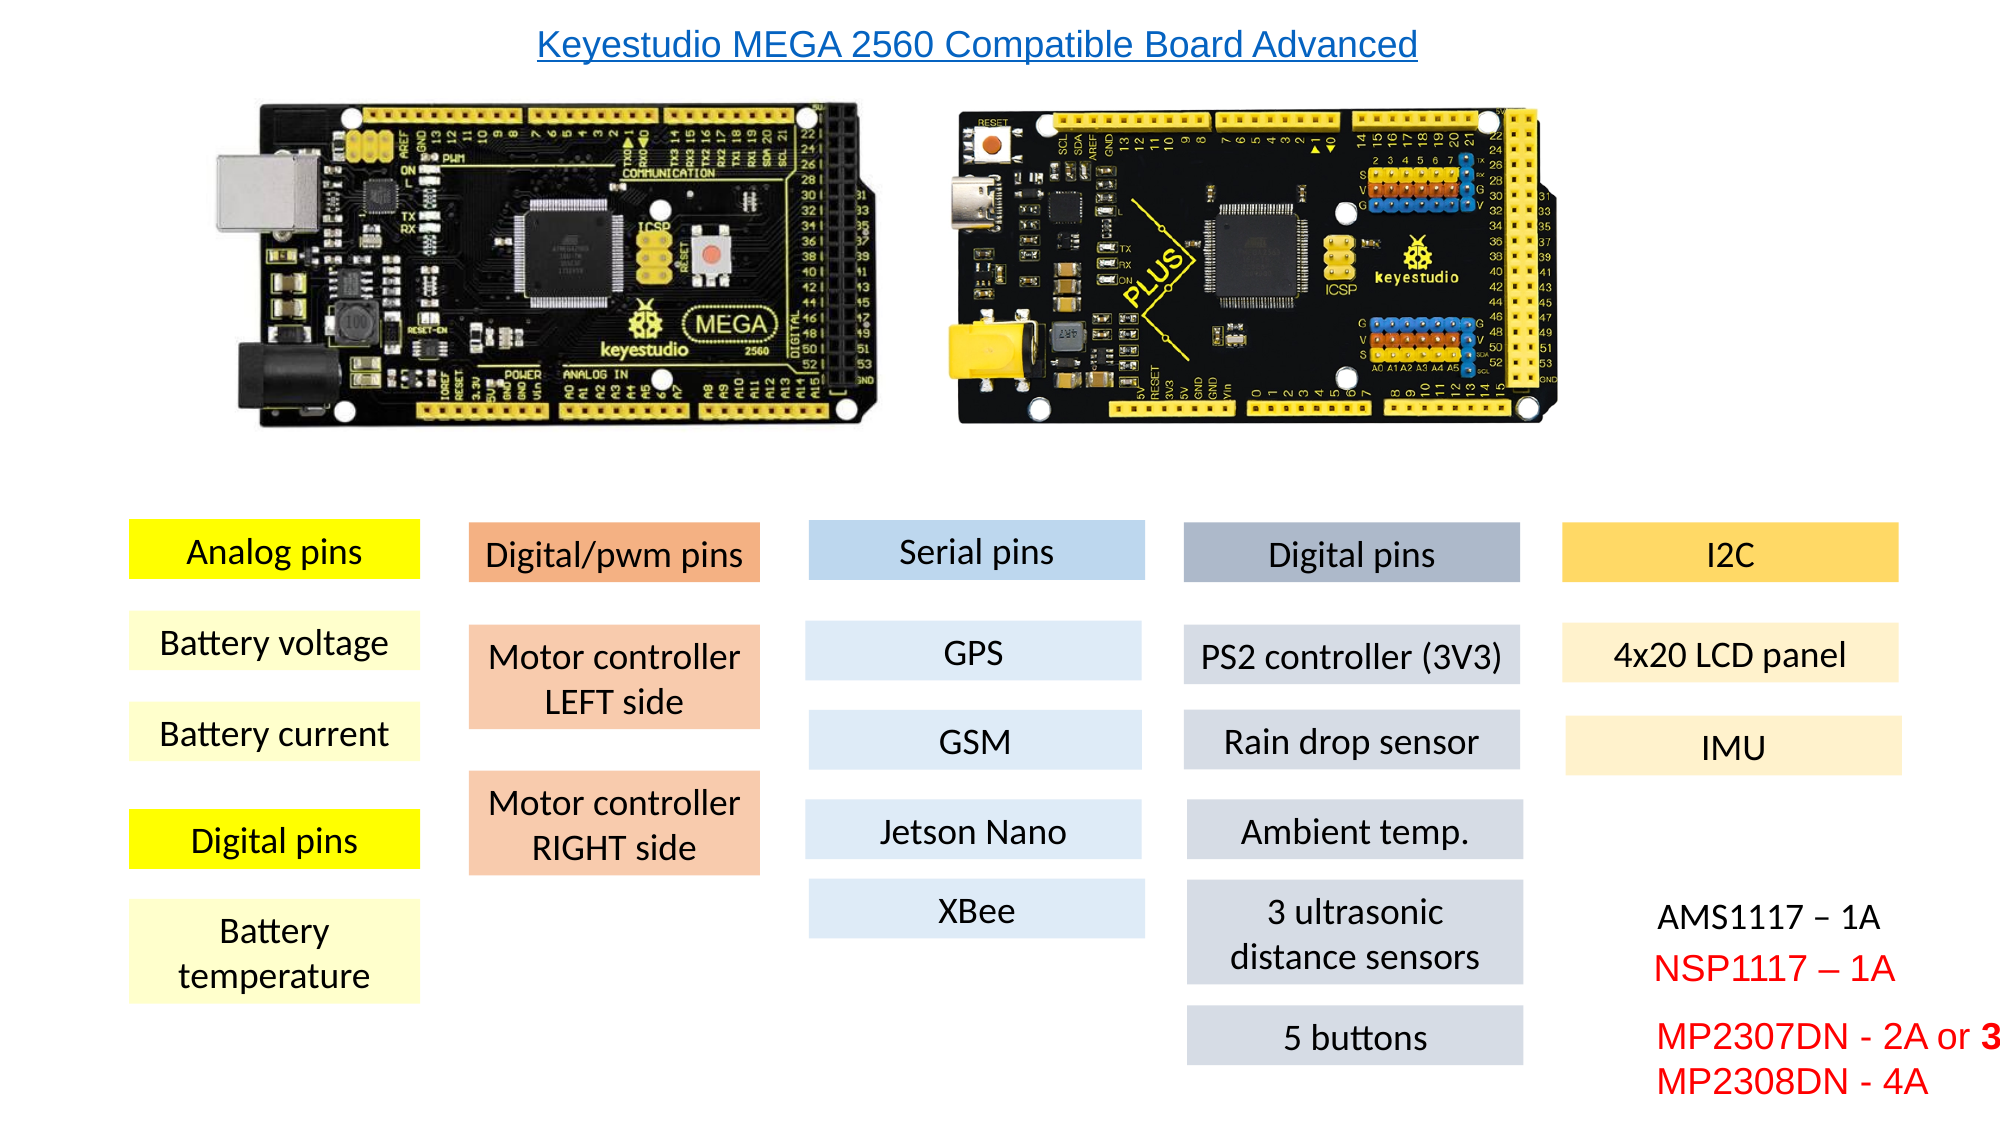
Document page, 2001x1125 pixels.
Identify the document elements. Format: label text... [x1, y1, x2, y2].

text_box 4x20 LCD panel [1562, 622, 1899, 683]
text_box Ambient temp. [1187, 799, 1524, 860]
text_box 5 buttons [1187, 1005, 1524, 1066]
text_box Digital pins [129, 809, 421, 869]
text_box IMU [1565, 715, 1902, 776]
text_box Serial pins [808, 520, 1146, 580]
text_box PS2 controller (3V3) [1183, 624, 1521, 685]
text_box Battery voltage [129, 610, 421, 671]
text_box Motor controller RIGHT side [468, 770, 760, 876]
text_box NSP1117 – 1A [1638, 936, 1911, 997]
picture [204, 96, 886, 434]
text_box Battery current [129, 701, 421, 762]
text_box GPS [805, 620, 1142, 681]
text_box Rain drop sensor [1183, 709, 1521, 770]
text_box XBee [808, 878, 1146, 939]
text_box Analog pins [129, 519, 421, 579]
text_box 3 ultrasonic distance sensors [1187, 879, 1524, 985]
text_box GSM [808, 709, 1142, 770]
text_box Battery temperature [129, 898, 421, 1004]
picture [945, 106, 1566, 432]
text_box Digital/pwm pins [468, 522, 760, 583]
text_box Motor controller LEFT side [468, 624, 760, 730]
text_box AMS1117 – 1A [1642, 884, 1905, 936]
text_box MP2307DN - 2A or 3A ? MP2308DN - 4A [1641, 1004, 2000, 1125]
text_box I2C [1562, 522, 1899, 583]
text_box Jetson Nano [805, 799, 1142, 860]
text_box Keyestudio MEGA 2560 Compatible Board Advanced [521, 12, 1434, 73]
text_box Digital pins [1183, 522, 1521, 583]
